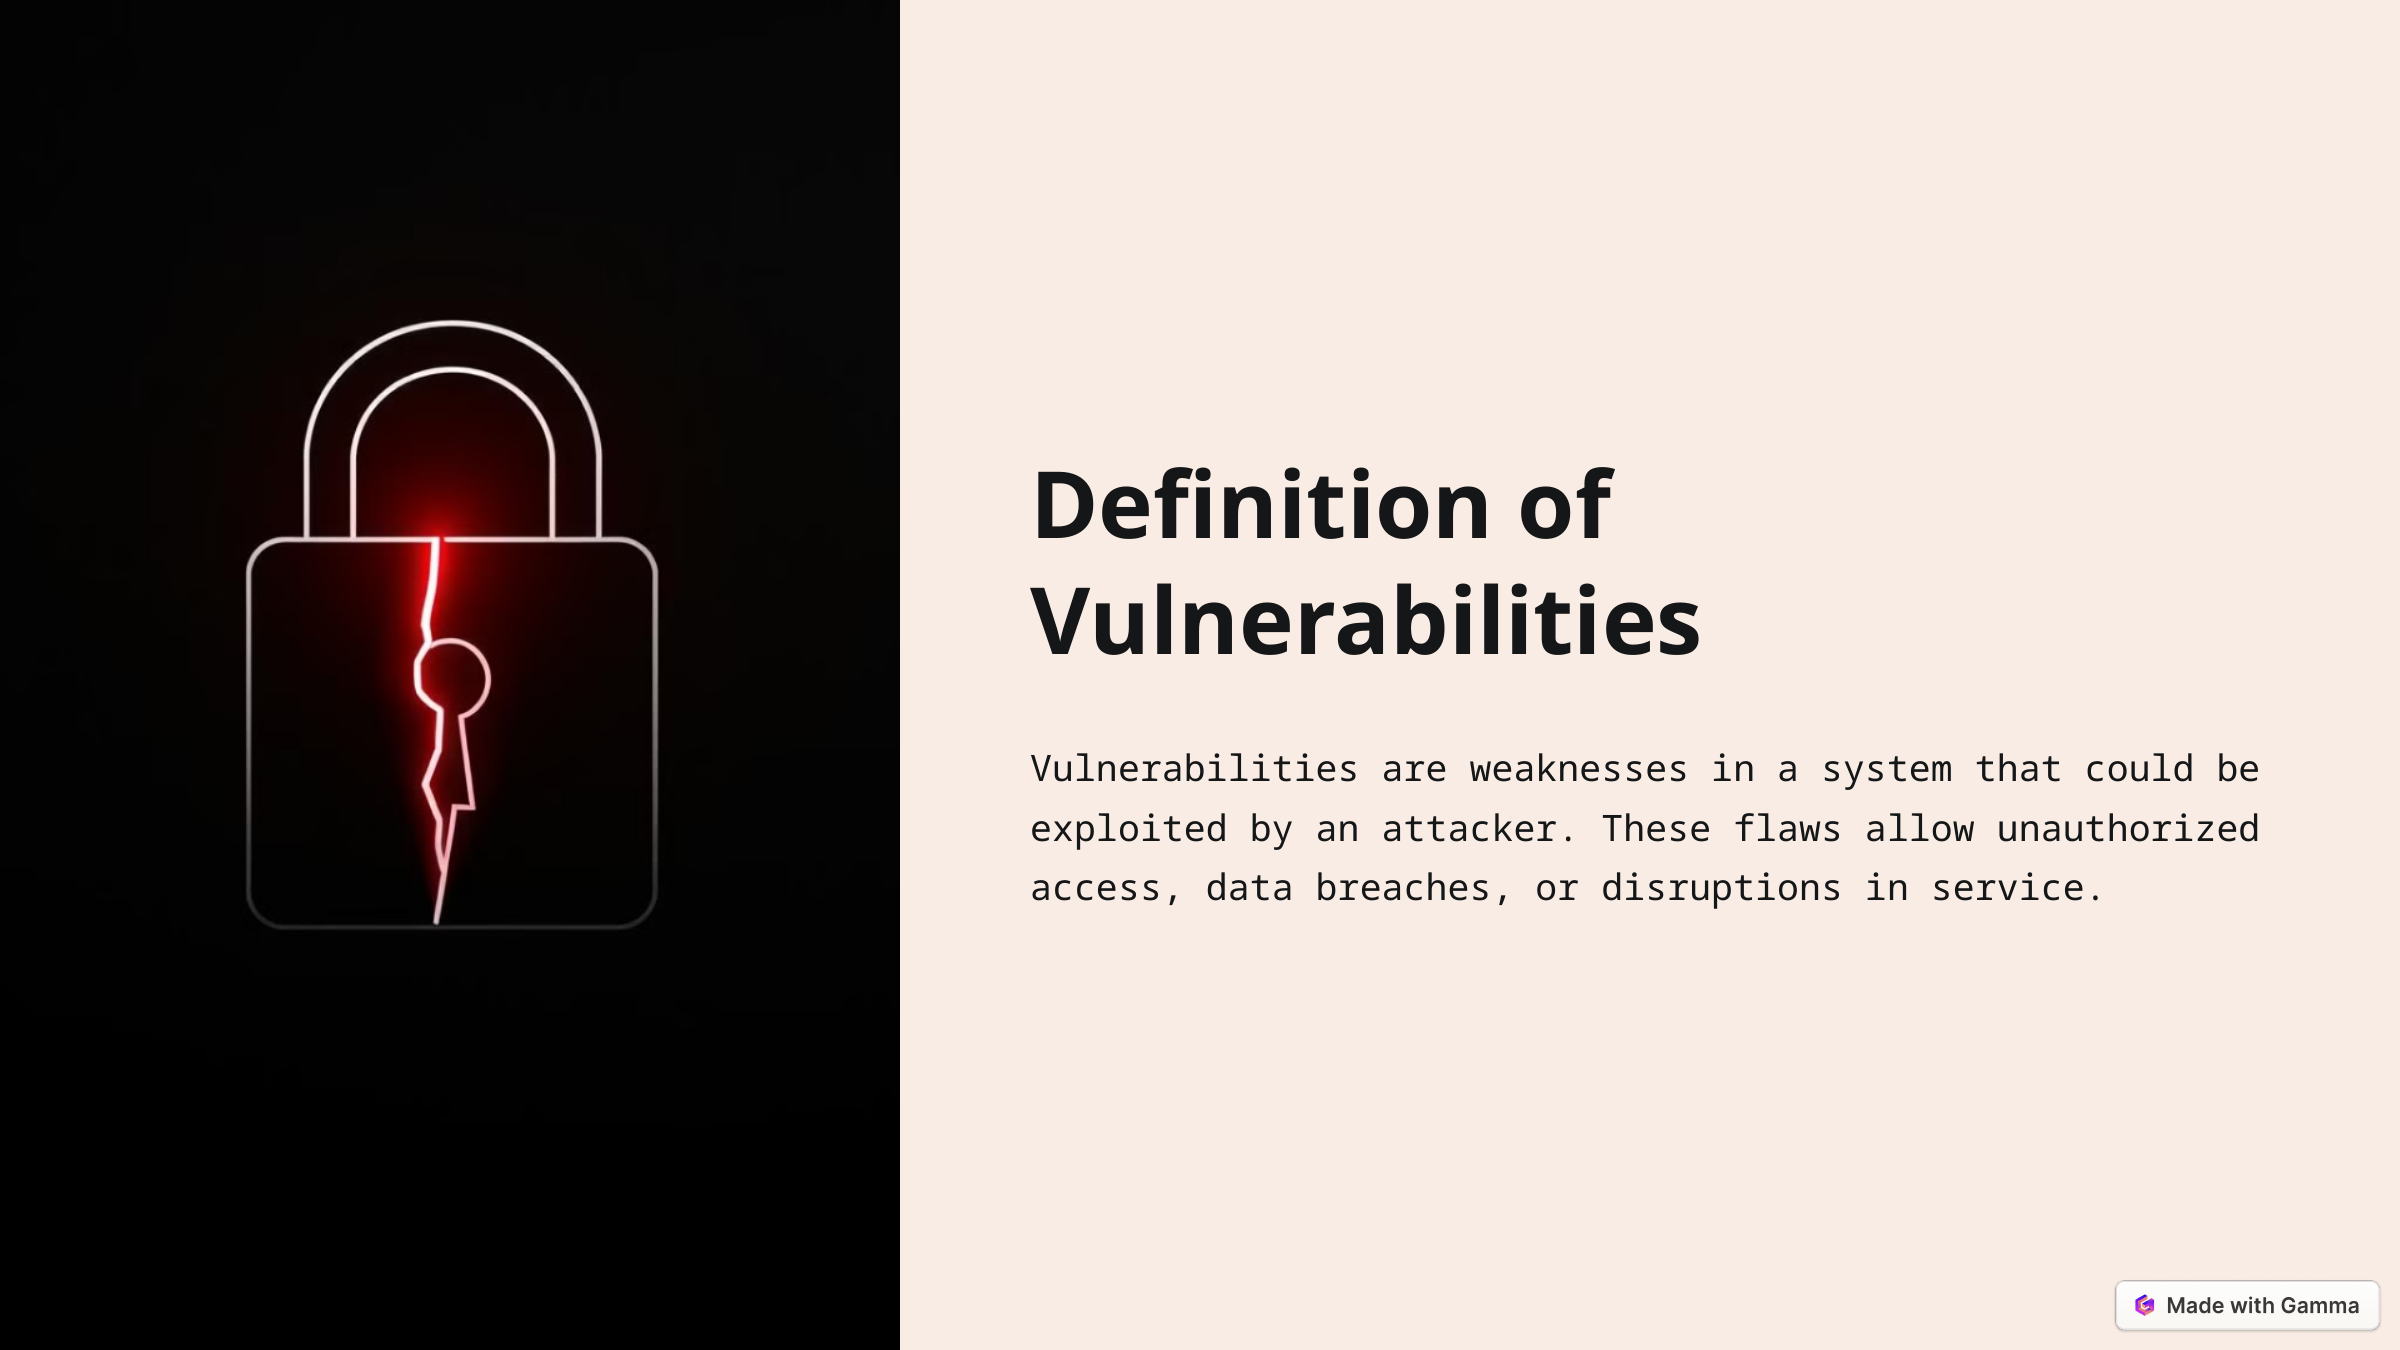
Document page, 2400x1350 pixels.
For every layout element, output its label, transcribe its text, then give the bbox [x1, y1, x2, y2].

picture [0, 0, 900, 1350]
text_box Vulnerabilities are weaknesses in a system that could be exploited by an attacker. These flaws allow unauthorized access, data breaches, or disruptions in service. [1030, 729, 2270, 909]
picture [2106, 1271, 2389, 1339]
text_box Definition of Vulnerabilities [1030, 441, 2270, 674]
